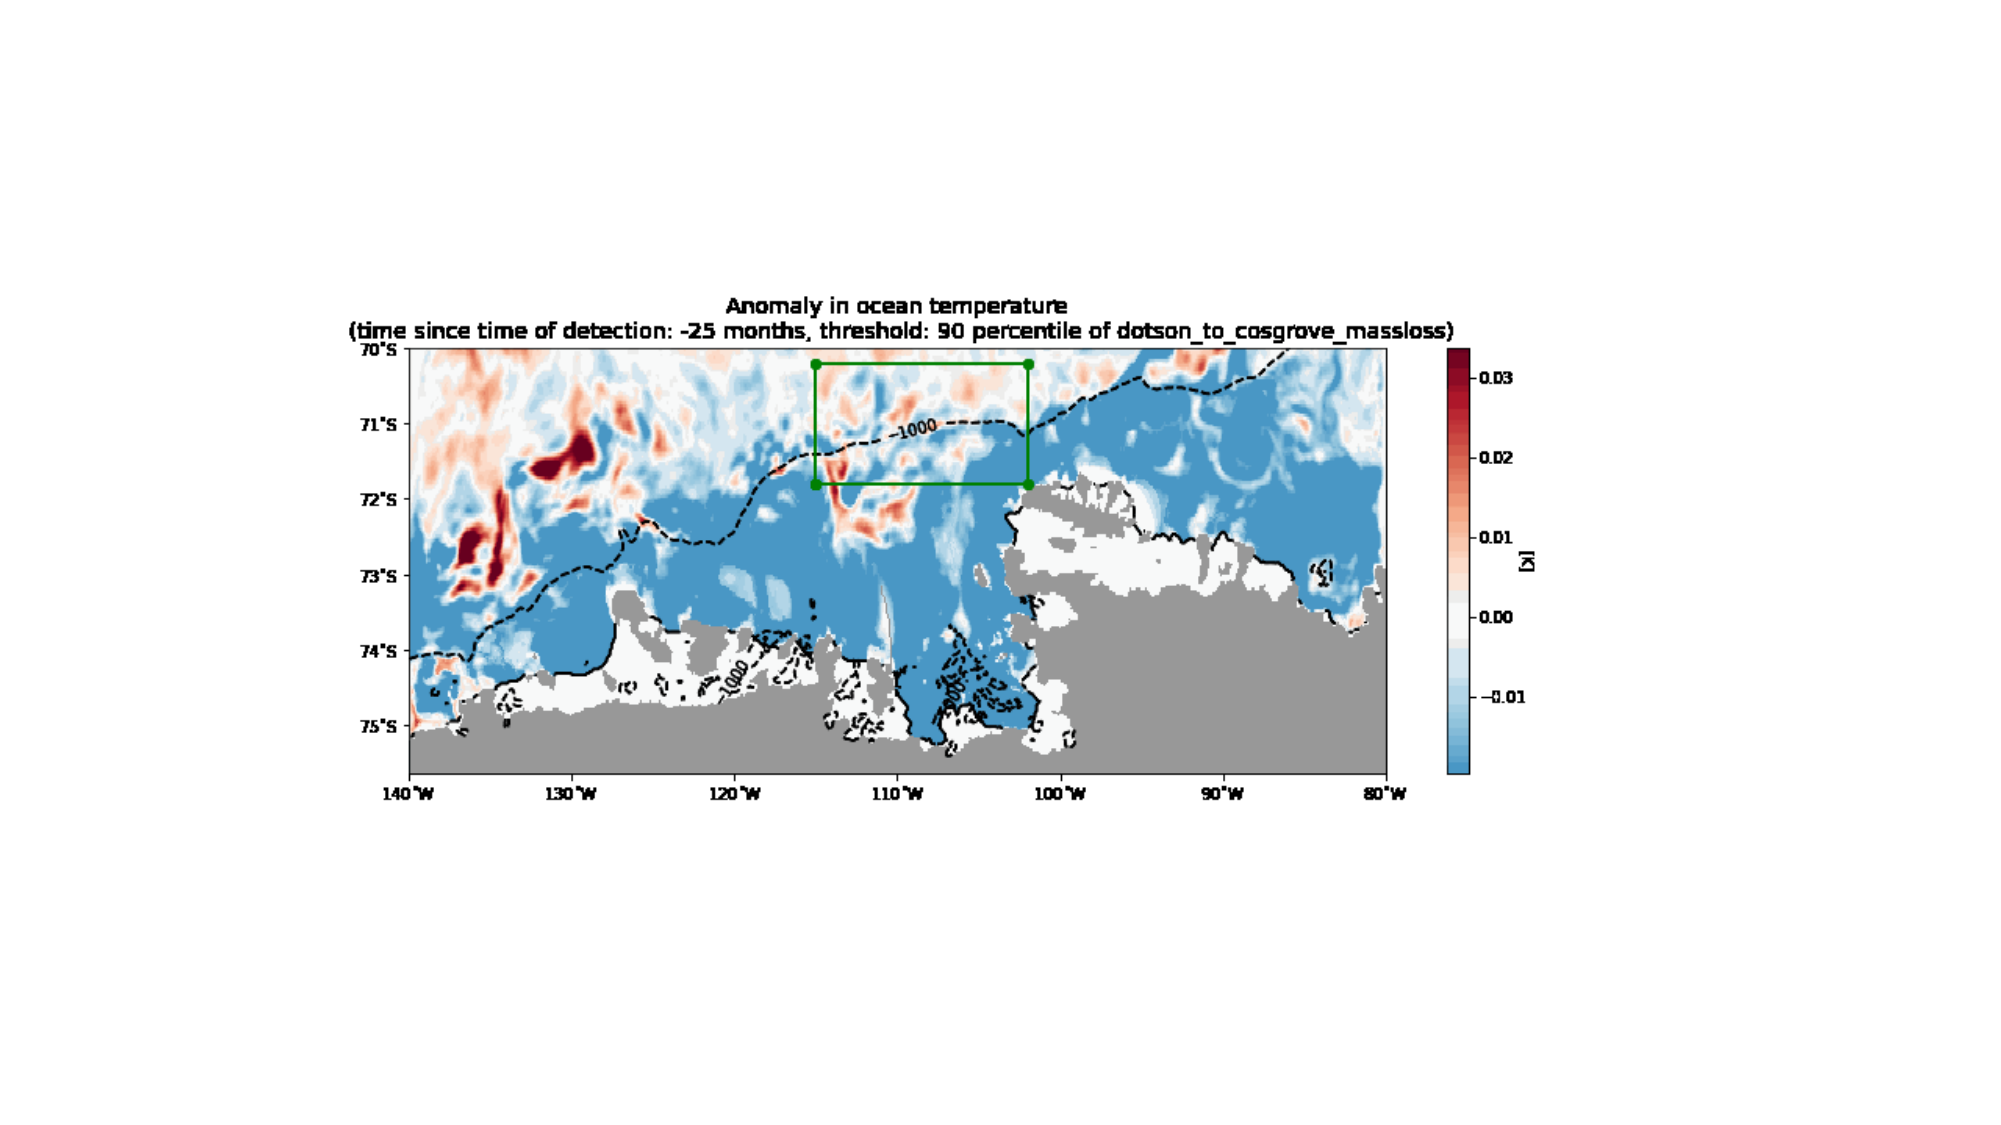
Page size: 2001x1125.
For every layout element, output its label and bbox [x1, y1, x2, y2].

picture [212, 281, 1788, 844]
